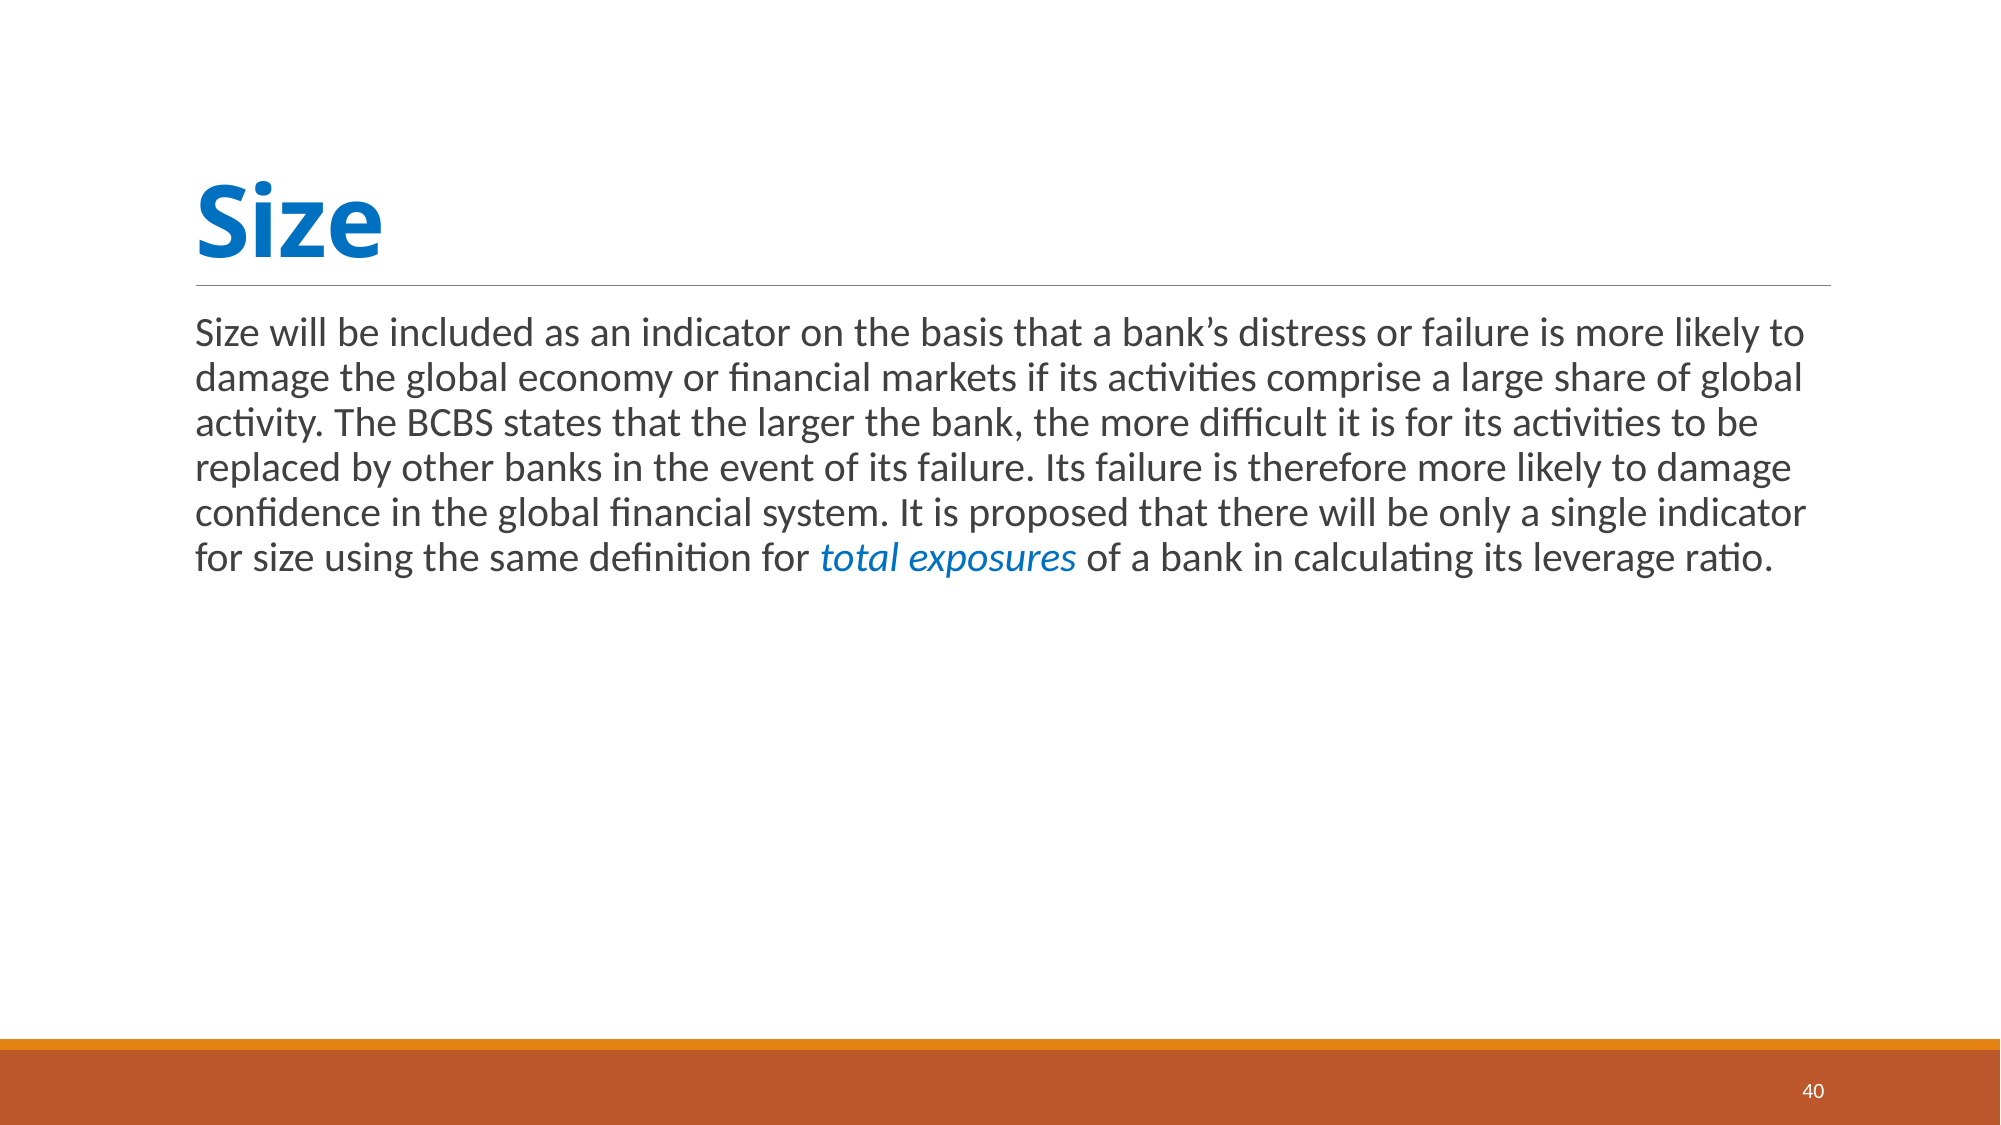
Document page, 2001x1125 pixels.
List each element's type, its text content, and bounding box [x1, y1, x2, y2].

slide_number 40 [1624, 1059, 1840, 1120]
list Size will be included as an indicator on the basis that a bank’s distress or failure is more likely to damage the global economy or financial markets if its activities comprise a large share of global activity. The BCBS states that the larger the bank, the more difficult it is for its activities to be replaced by other banks in the event of its failure. Its failure is therefore more likely to damage confidence in the global financial system. It is proposed that there will be only a single indicator for size using the same definition for total exposures of a bank in calculating its leverage ratio. [180, 302, 1830, 963]
title Size [180, 47, 1830, 285]
